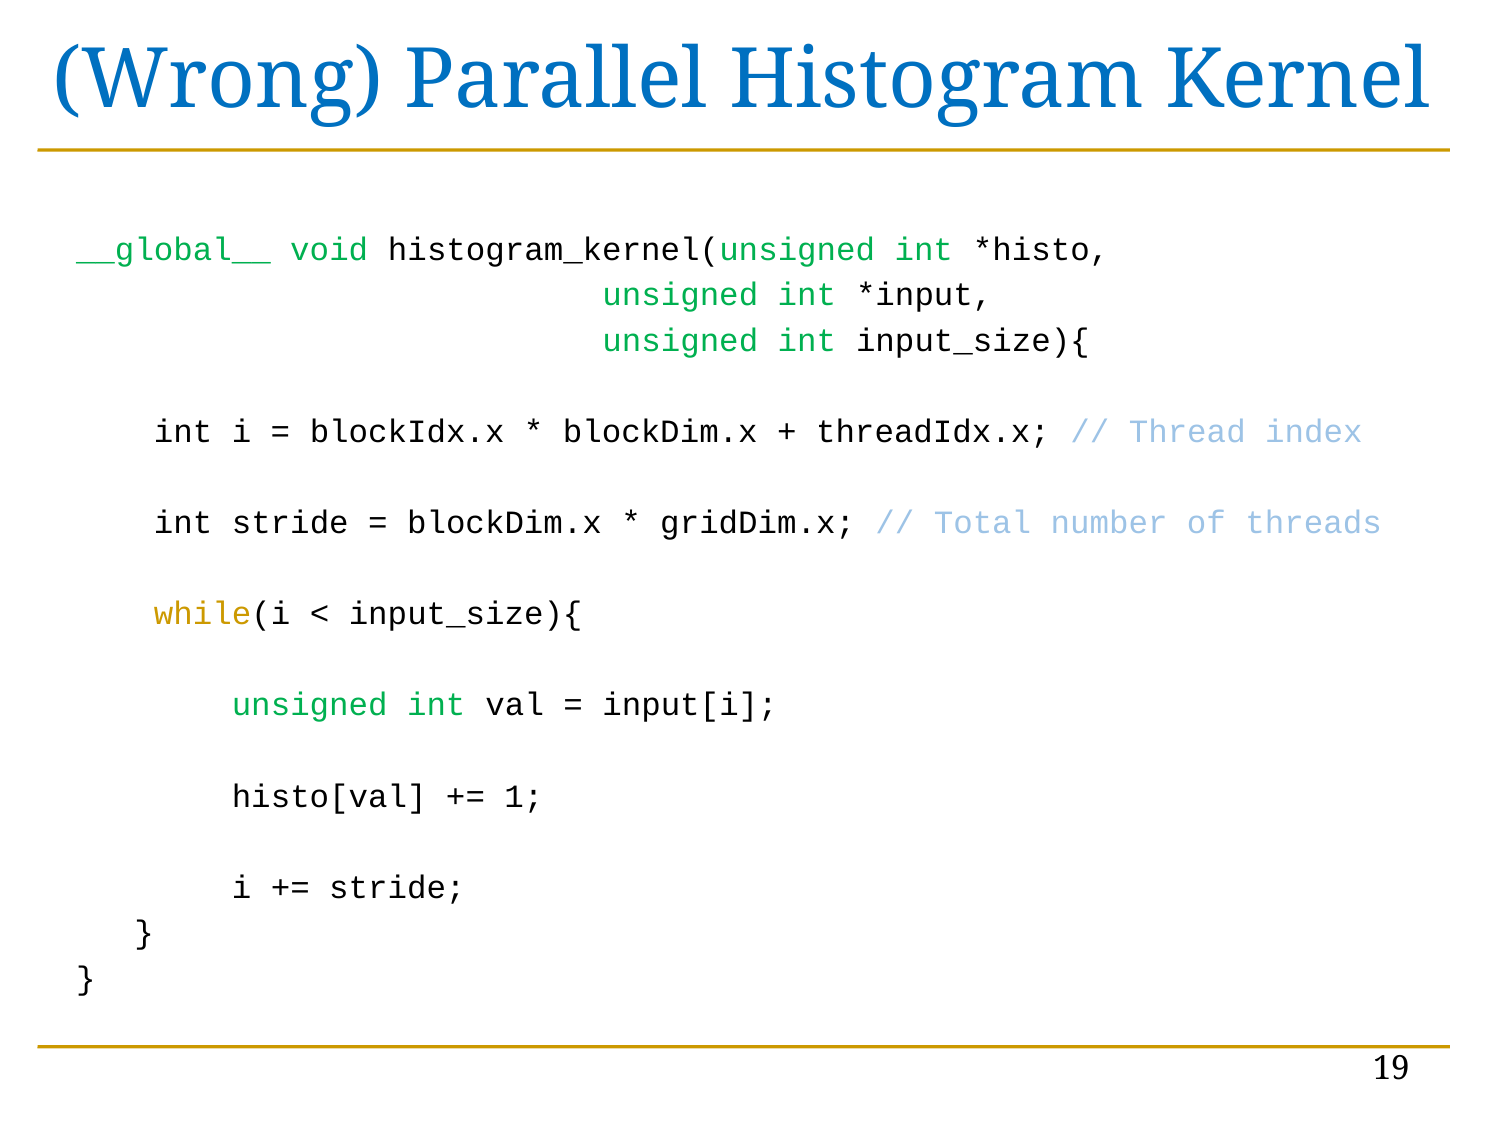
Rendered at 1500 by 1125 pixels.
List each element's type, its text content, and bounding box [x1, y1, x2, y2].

slide_number 19 [1074, 1023, 1426, 1100]
title (Wrong) Parallel Histogram Kernel [37, 0, 1451, 150]
list __global__ void histogram_kernel(unsigned int *histo, unsigned int *input, unsigned int input_size){ int i = blockIdx.x * blockDim.x + threadIdx.x; // Thread index int stride = blockDim.x * gridDim.x; // Total number of threads while(i < input_size){ unsigned int val = input[i]; histo[val] += 1; i += stride; } } [60, 219, 1444, 1012]
